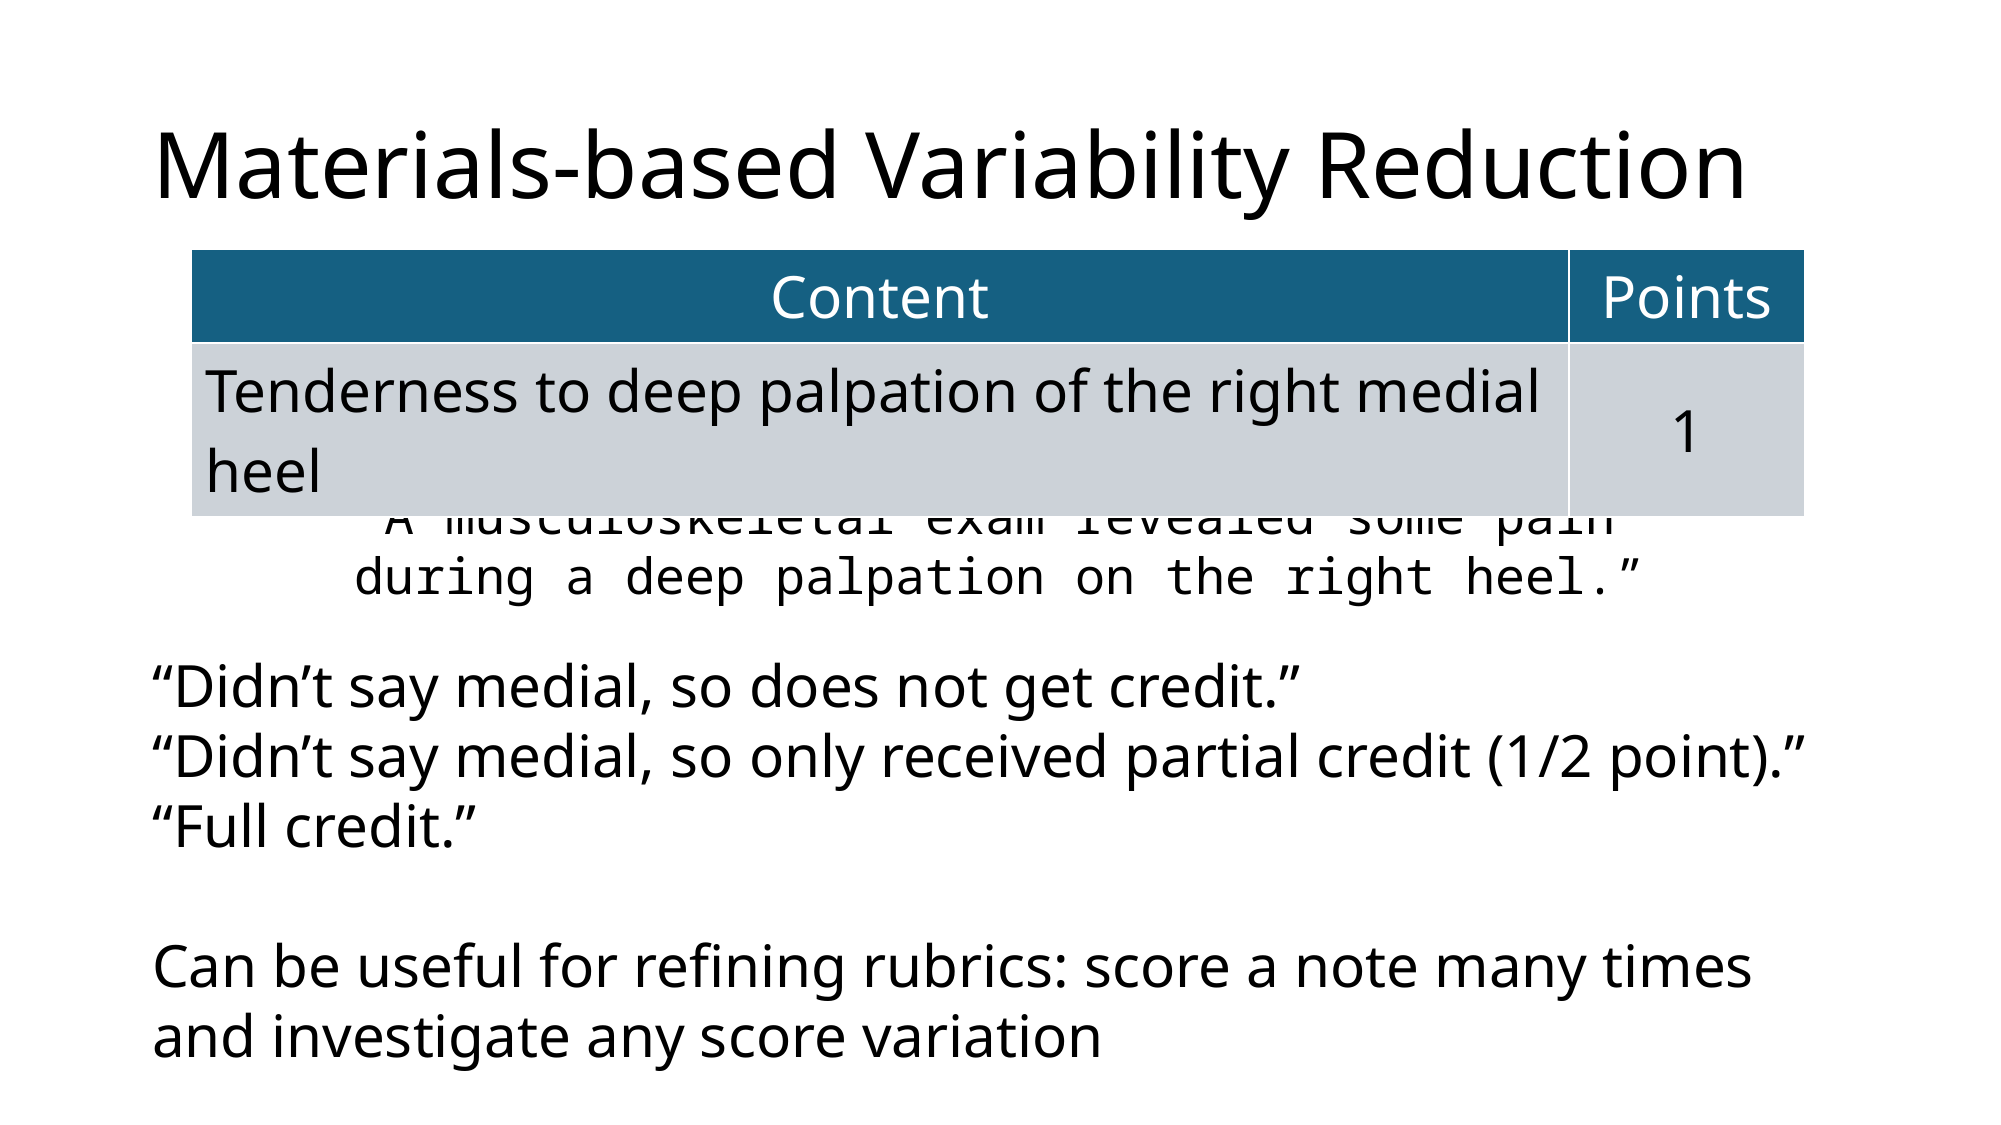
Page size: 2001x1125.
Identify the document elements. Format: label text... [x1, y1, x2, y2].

table_header Content [192, 250, 1568, 342]
text_box “A musculoskeletal exam revealed some pain during a deep palpation on the right heel.” “Didn’t say medial, so does not get credit.” “Didn’t say medial, so only received partial credit (1/2 point).” “Full credit.” Can be useful for refining rubrics: score a note many times and investigate any score variation [137, 477, 1863, 1065]
title Materials-based Variability Reduction [137, 59, 1863, 278]
table_cell 1 [1570, 344, 1804, 516]
table_header Points [1570, 250, 1804, 342]
table_cell Tenderness to deep palpation of the right medial heel [192, 344, 1568, 516]
